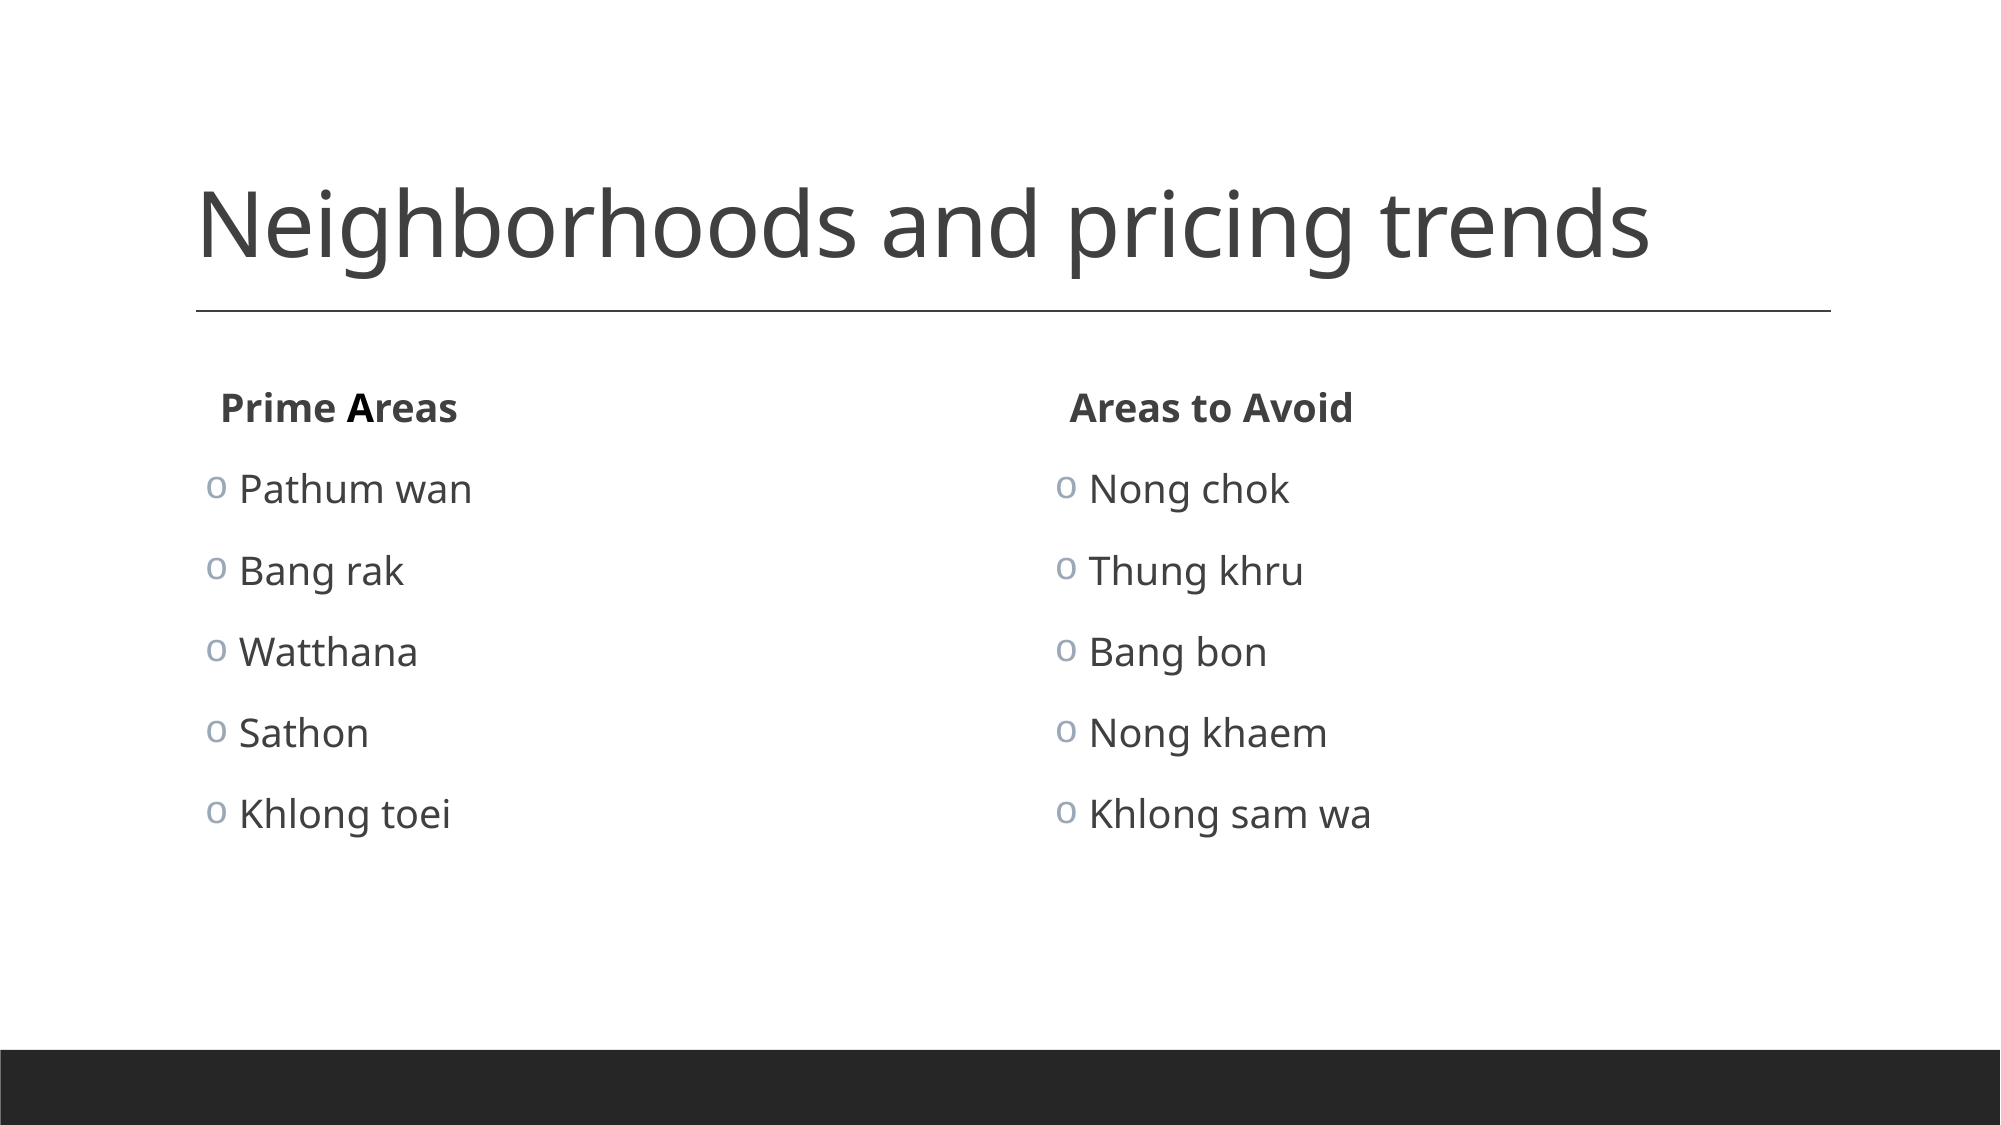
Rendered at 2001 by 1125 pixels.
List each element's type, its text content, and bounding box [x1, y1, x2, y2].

title Neighborhoods and pricing trends [180, 47, 1830, 285]
text_box Prime Areas Pathum wan Bang rak Watthana Sathon Khlong toei [204, 370, 997, 988]
list Areas to Avoid Nong chok Thung khru Bang bon Nong khaem Khlong sam wa [1054, 370, 1847, 988]
